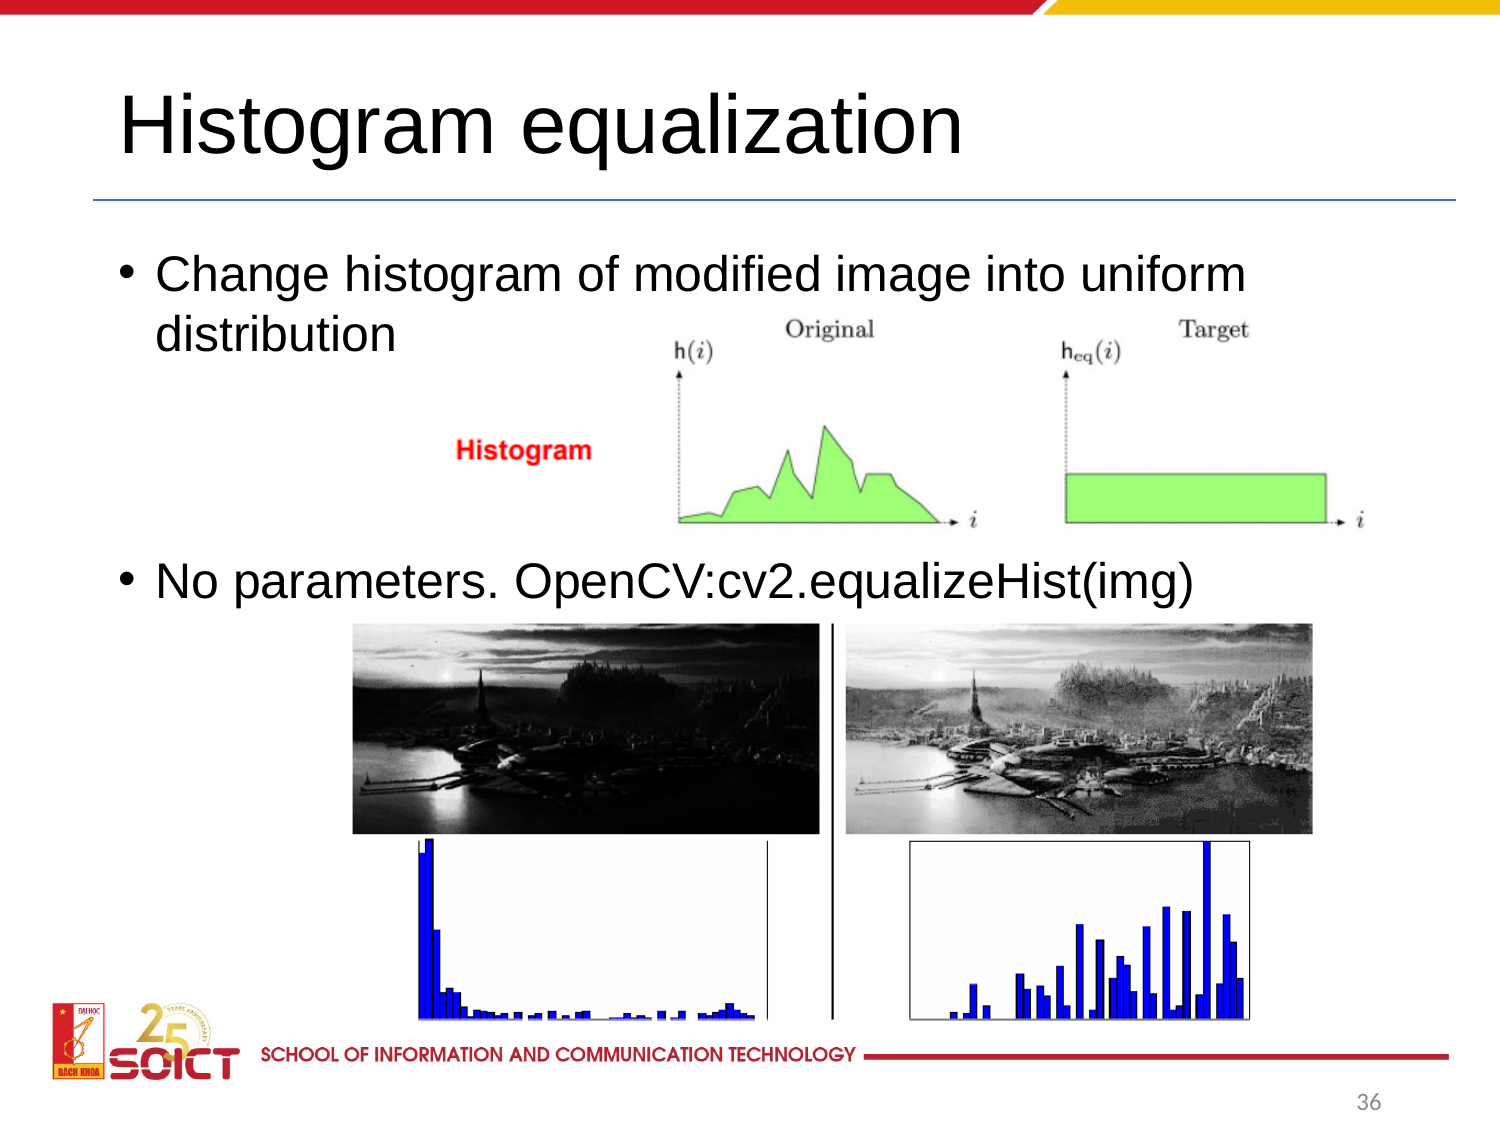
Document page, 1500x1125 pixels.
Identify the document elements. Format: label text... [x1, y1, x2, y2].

text_box [1312, 174, 1488, 338]
title Histogram equalization [103, 53, 1397, 199]
slide_number 36 [1257, 1070, 1397, 1125]
picture [0, 0, 1500, 1125]
list Change histogram of modified image into uniform distribution No parameters. OpenCV:cv2.equalizeHist(img) [103, 233, 1397, 1031]
